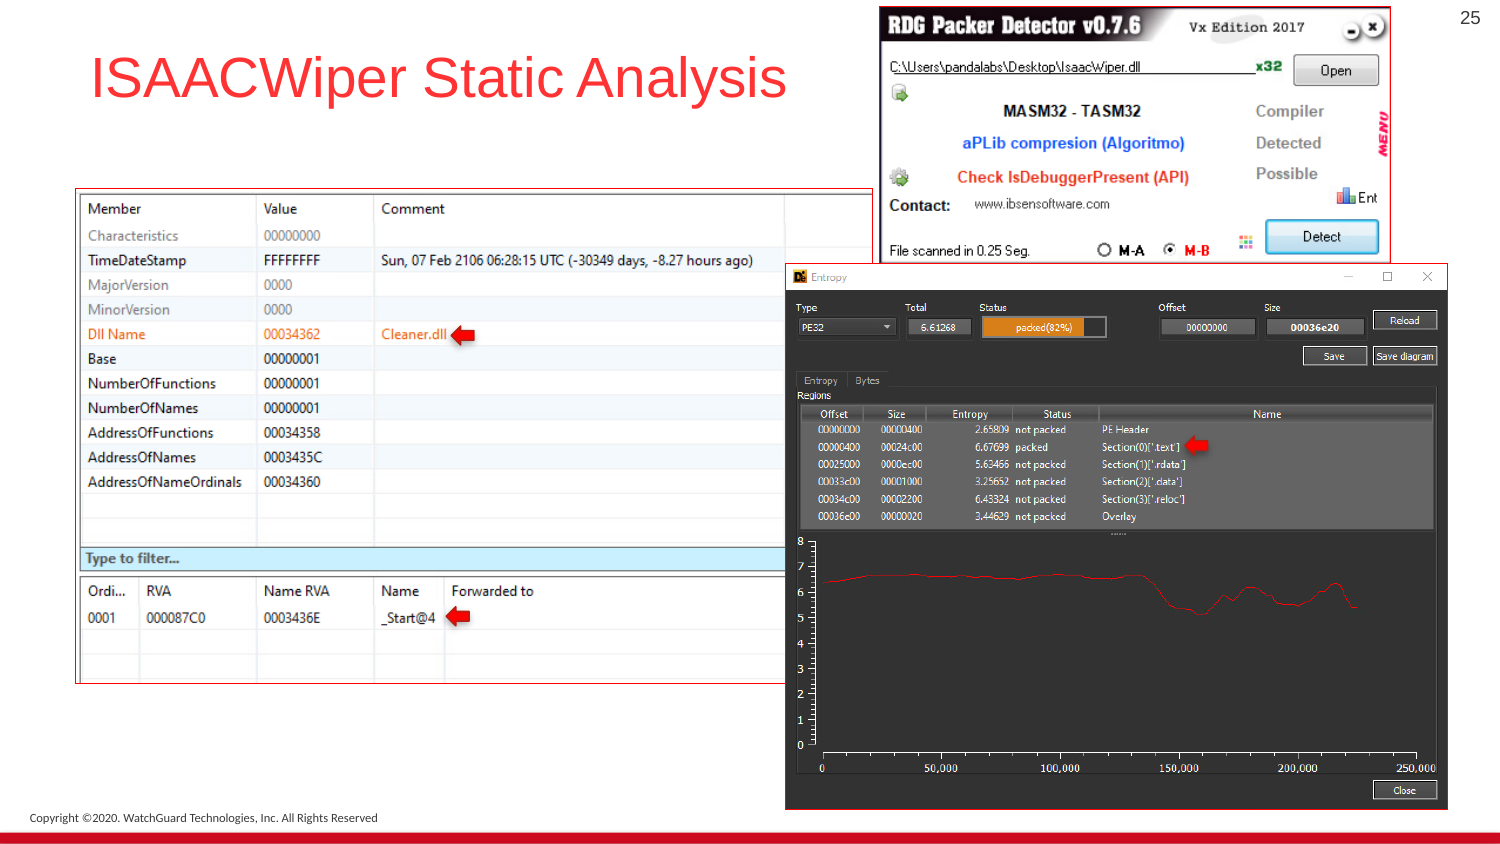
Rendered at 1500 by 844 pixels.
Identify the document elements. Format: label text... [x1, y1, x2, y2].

title ISAACWiper Static Analysis [75, 33, 872, 117]
picture [879, 6, 1392, 264]
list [784, 263, 1448, 811]
slide_number 25 [1398, 0, 1497, 40]
picture [75, 187, 873, 685]
